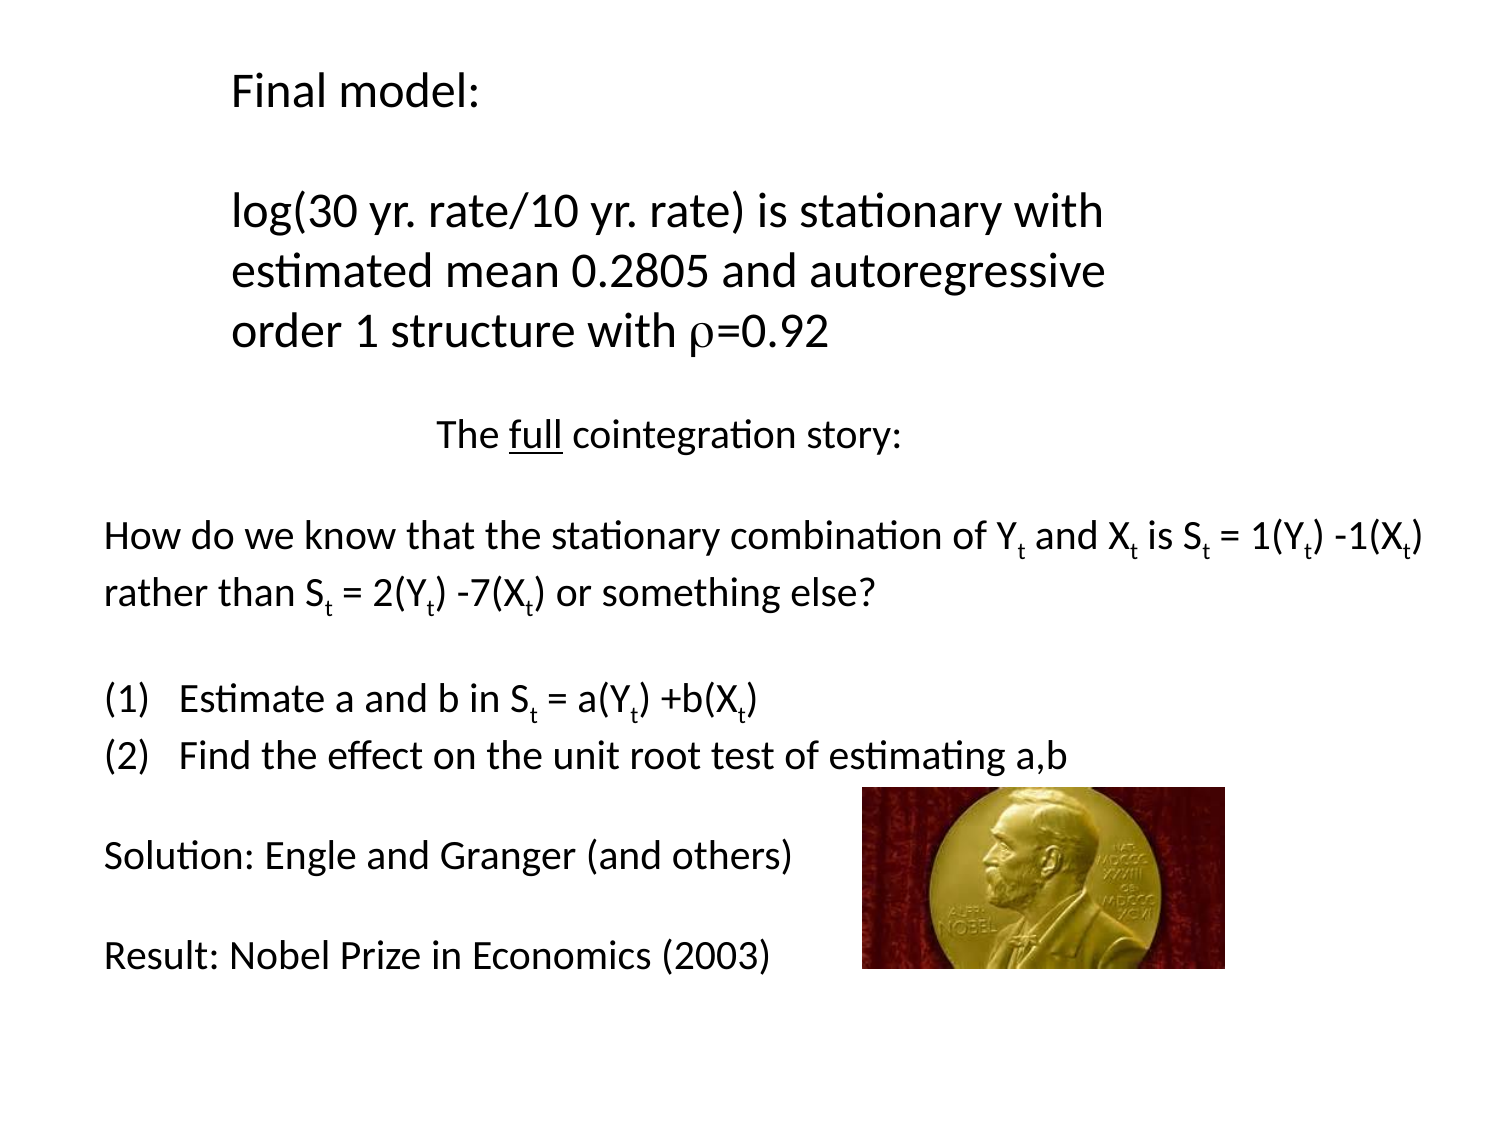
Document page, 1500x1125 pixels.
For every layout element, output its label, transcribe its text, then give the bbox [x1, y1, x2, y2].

text_box Final model: log(30 yr. rate/10 yr. rate) is stationary with estimated mean 0.2805 and autoregressive order 1 structure with r=0.92 [216, 49, 1142, 365]
picture [862, 787, 1226, 969]
text_box The full cointegration story: How do we know that the stationary combination of Yt and Xt is St = 1(Yt) -1(Xt) rather than St = 2(Yt) -7(Xt) or something else? Estimate a and b in St = a(Yt) +b(Xt) Find the effect on the unit root test of estimating a,b Solution: Engle and Granger (and others) Result: Nobel Prize in Economics (2003) [89, 399, 1449, 1031]
